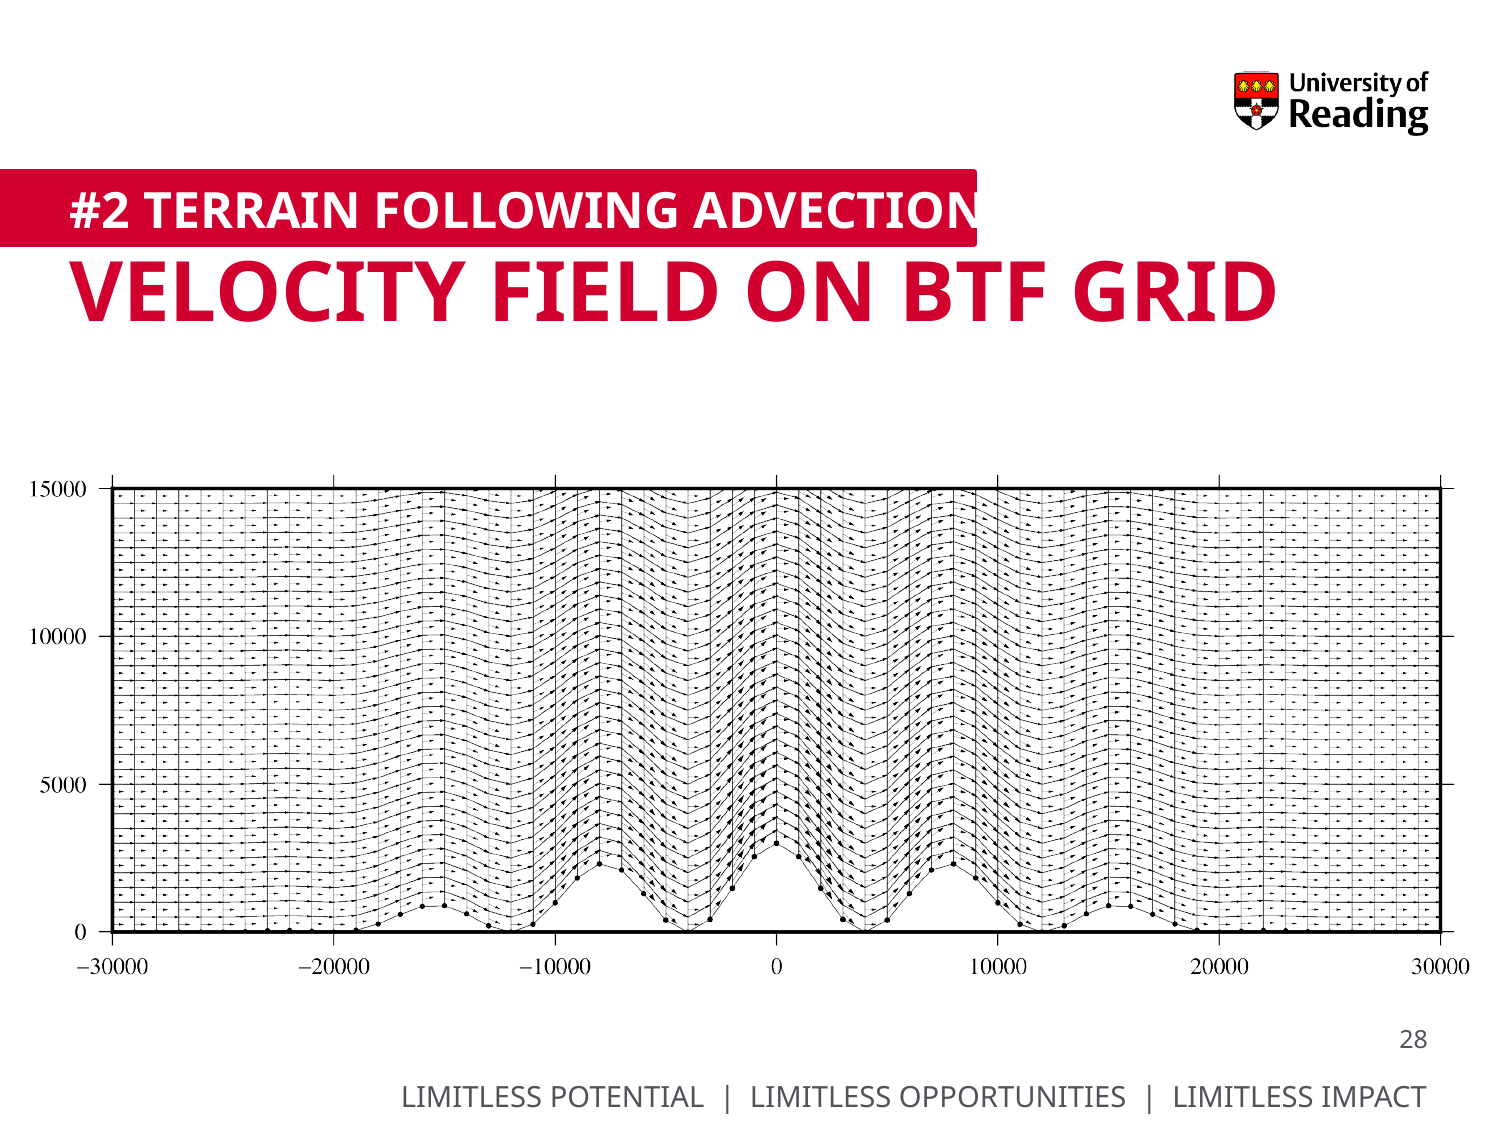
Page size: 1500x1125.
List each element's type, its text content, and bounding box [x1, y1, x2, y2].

picture [1234, 71, 1429, 136]
text_box [0, 172, 975, 244]
picture [29, 473, 1471, 977]
slide_number 28 [1316, 1023, 1428, 1065]
title #2 Terrain Following Advection Velocity Field On BTF Grid [69, 202, 1428, 339]
